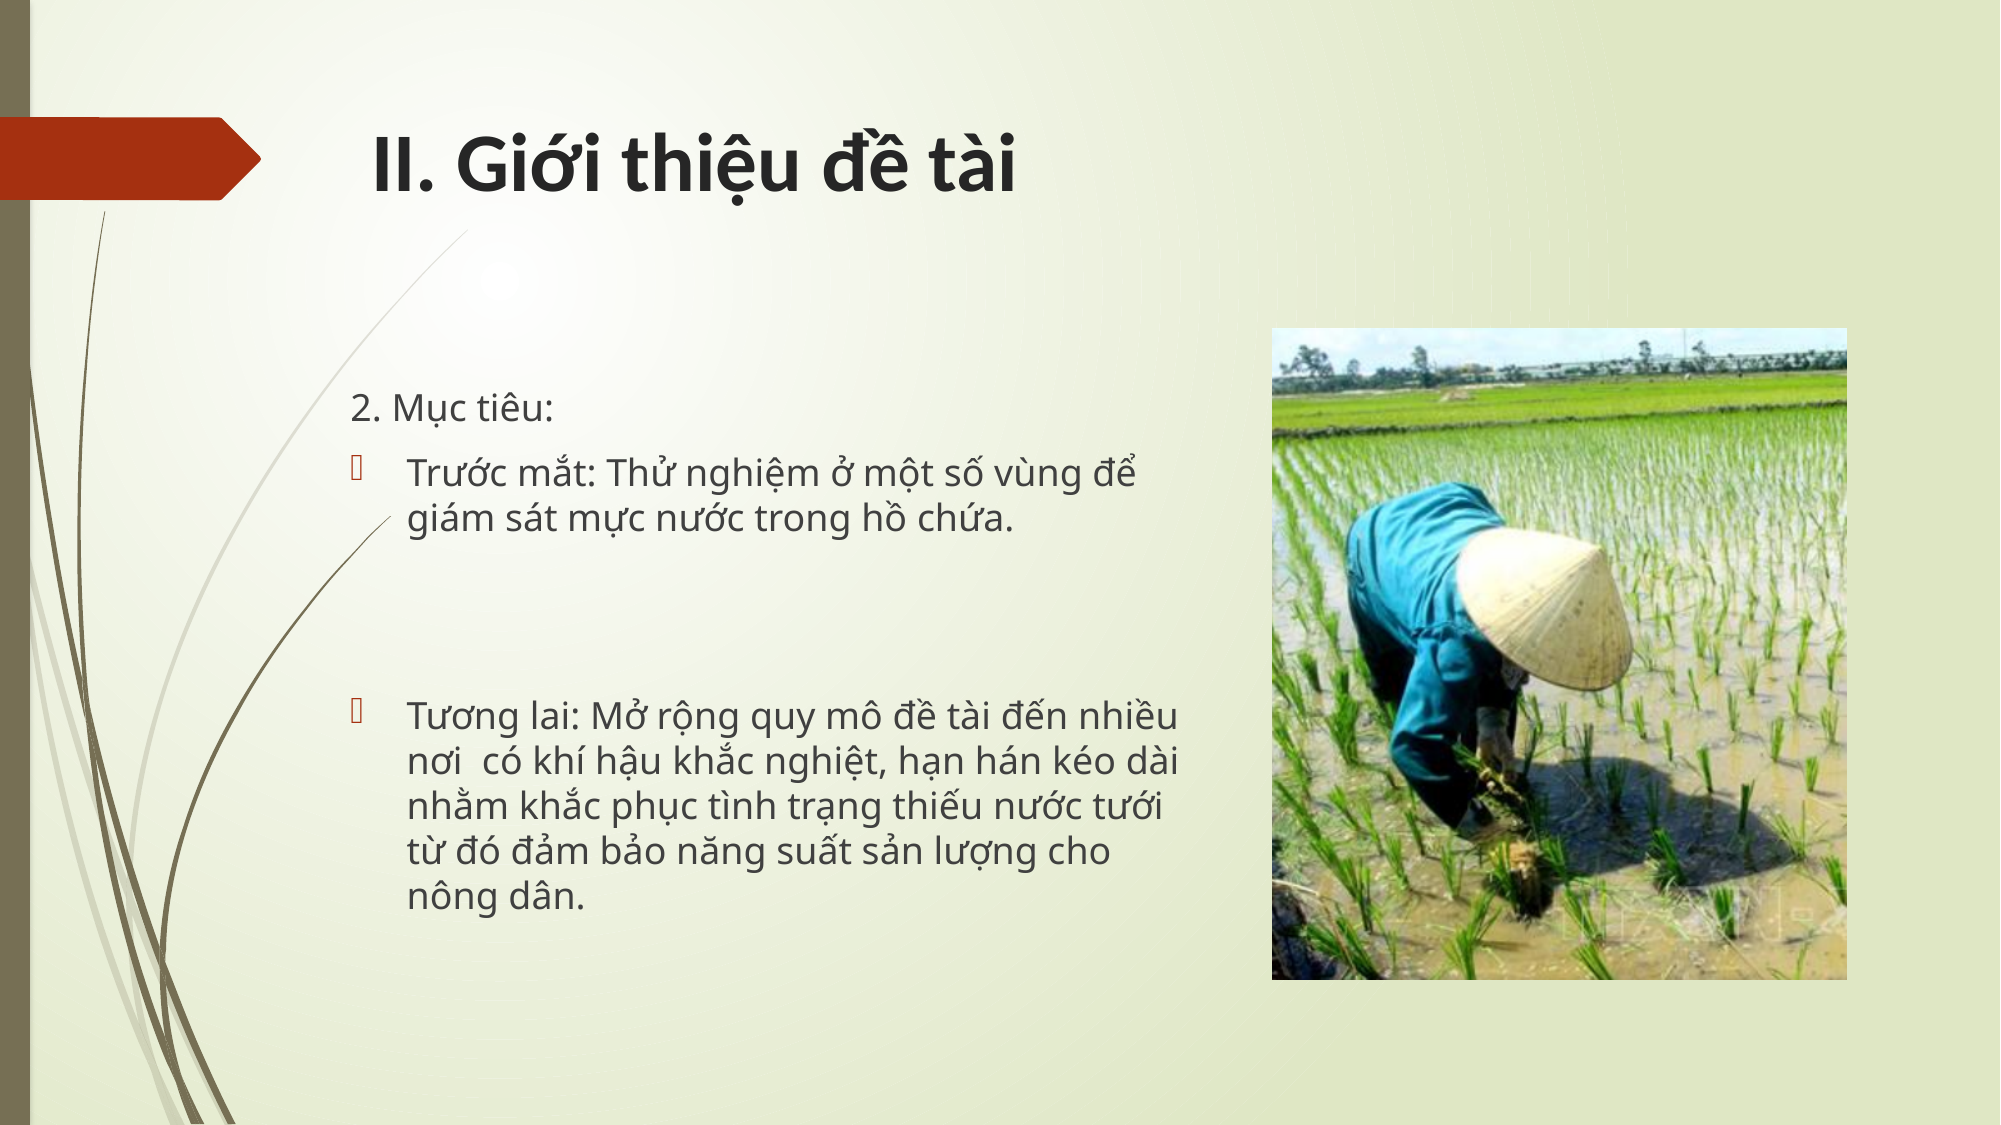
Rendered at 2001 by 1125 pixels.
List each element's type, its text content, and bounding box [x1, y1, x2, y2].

list 2. Mục tiêu: Trước mắt: Thử nghiệm ở một số vùng để giám sát mực nước trong hồ chứa. Tương lai: Mở rộng quy mô đề tài đến nhiều nơi có khí hậu khắc nghiệt, hạn hán kéo dài nhằm khắc phục tình trạng thiếu nước tưới từ đó đảm bảo năng suất sản lượng cho nông dân. [335, 375, 1219, 932]
picture [1272, 327, 1847, 980]
title II. Giới thiệu đề tài [356, 100, 1818, 311]
